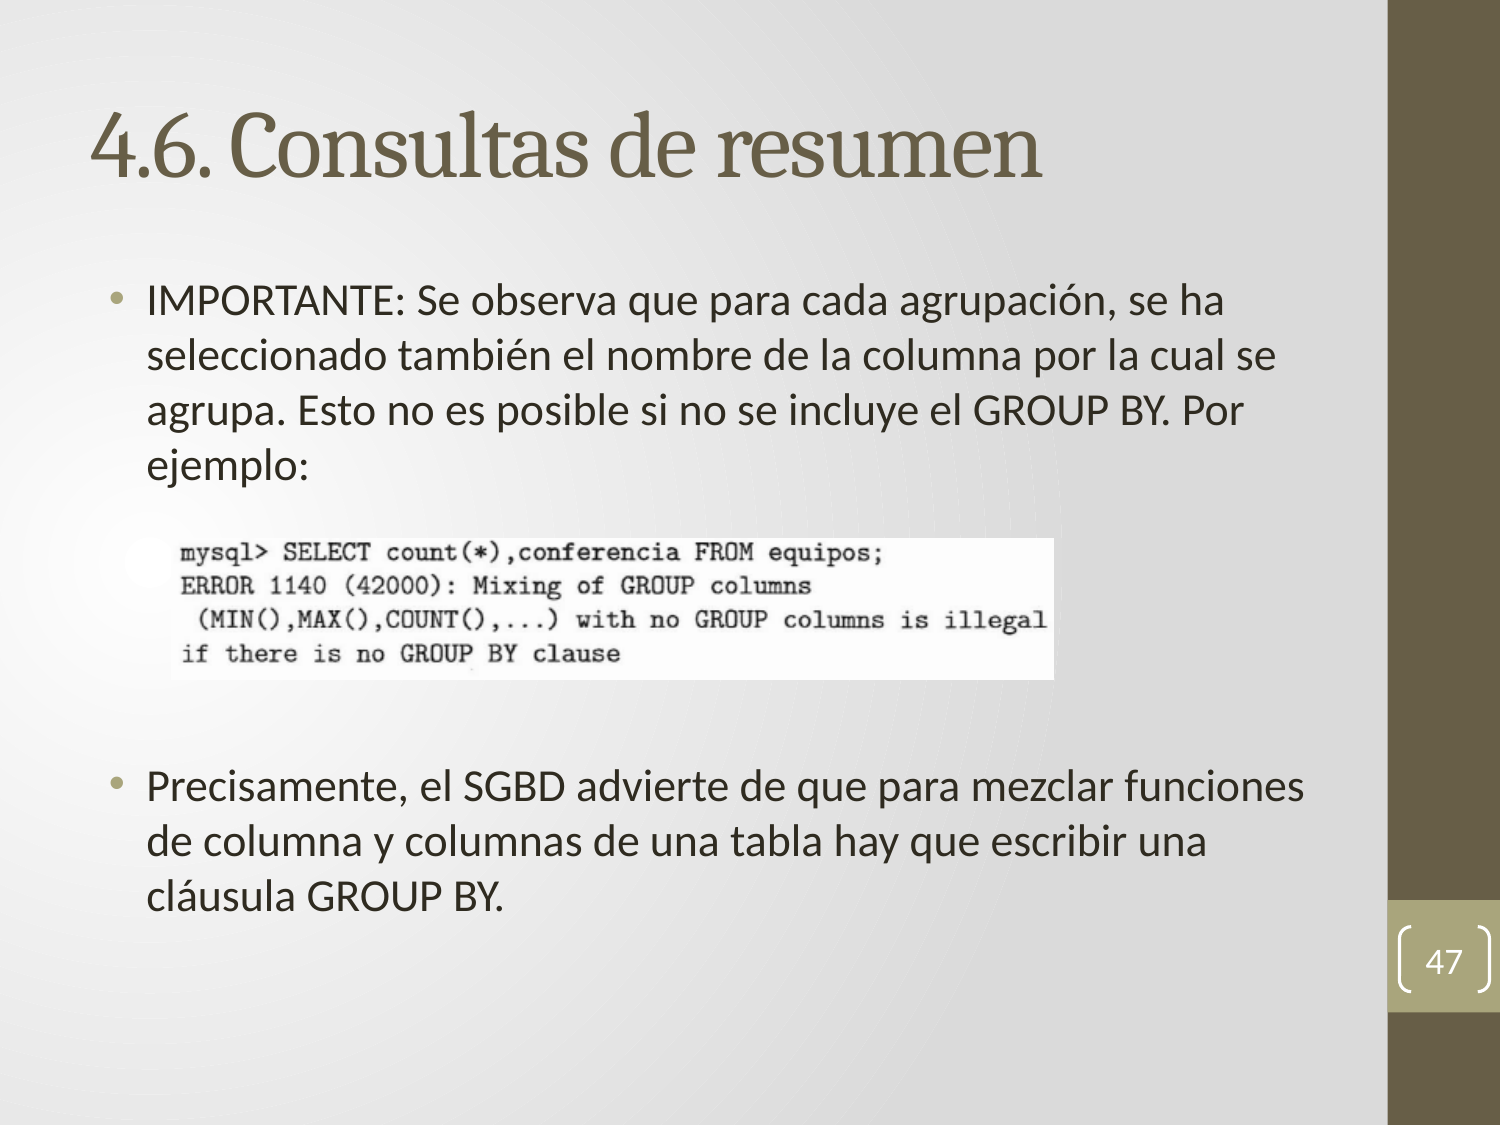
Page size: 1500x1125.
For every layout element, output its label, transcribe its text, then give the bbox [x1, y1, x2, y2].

title 4.6. Consultas de resumen [75, 45, 1325, 233]
slide_number 47 [1397, 925, 1492, 994]
picture [170, 538, 1055, 680]
list IMPORTANTE: Se observa que para cada agrupación, se ha seleccionado también el nombre de la columna por la cual se agrupa. Esto no es posible si no se incluye el GROUP BY. Por ejemplo: Precisamente, el SGBD advierte de que para mezclar funciones de columna y columnas de una tabla hay que escribir una cláusula GROUP BY. [75, 262, 1325, 1050]
